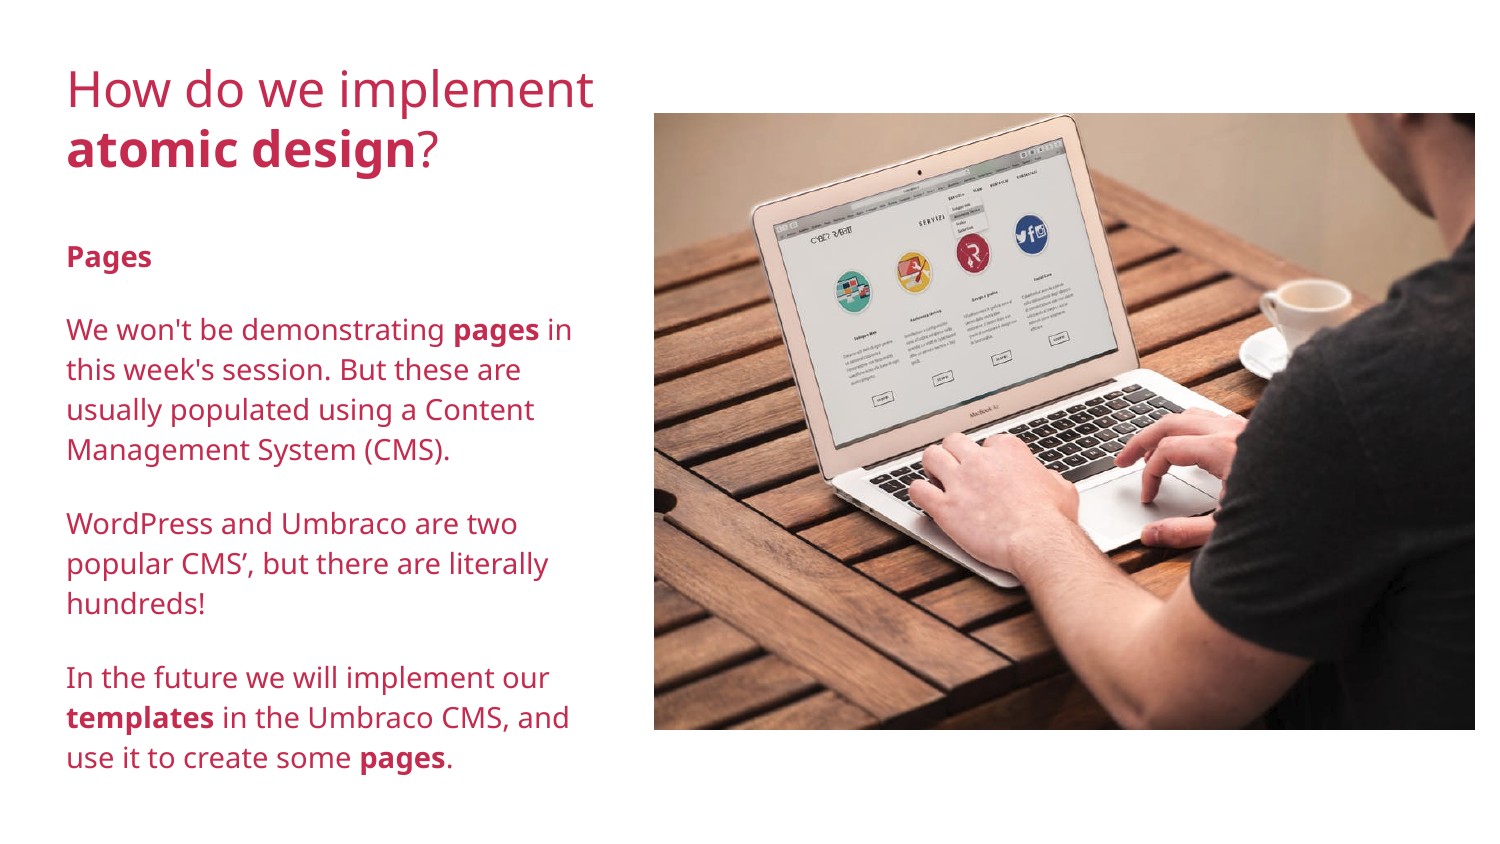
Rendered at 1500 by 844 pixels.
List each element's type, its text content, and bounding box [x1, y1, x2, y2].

picture [653, 113, 1476, 730]
text_box How do we implement atomic design? [51, 42, 629, 200]
text_box Pages We won't be demonstrating pages in this week's session. But these are usually populated using a Content Management System (CMS). WordPress and Umbraco are two popular CMS’, but there are literally hundreds! In the future we will implement our templates in the Umbraco CMS, and use it to create some pages. [51, 217, 629, 753]
